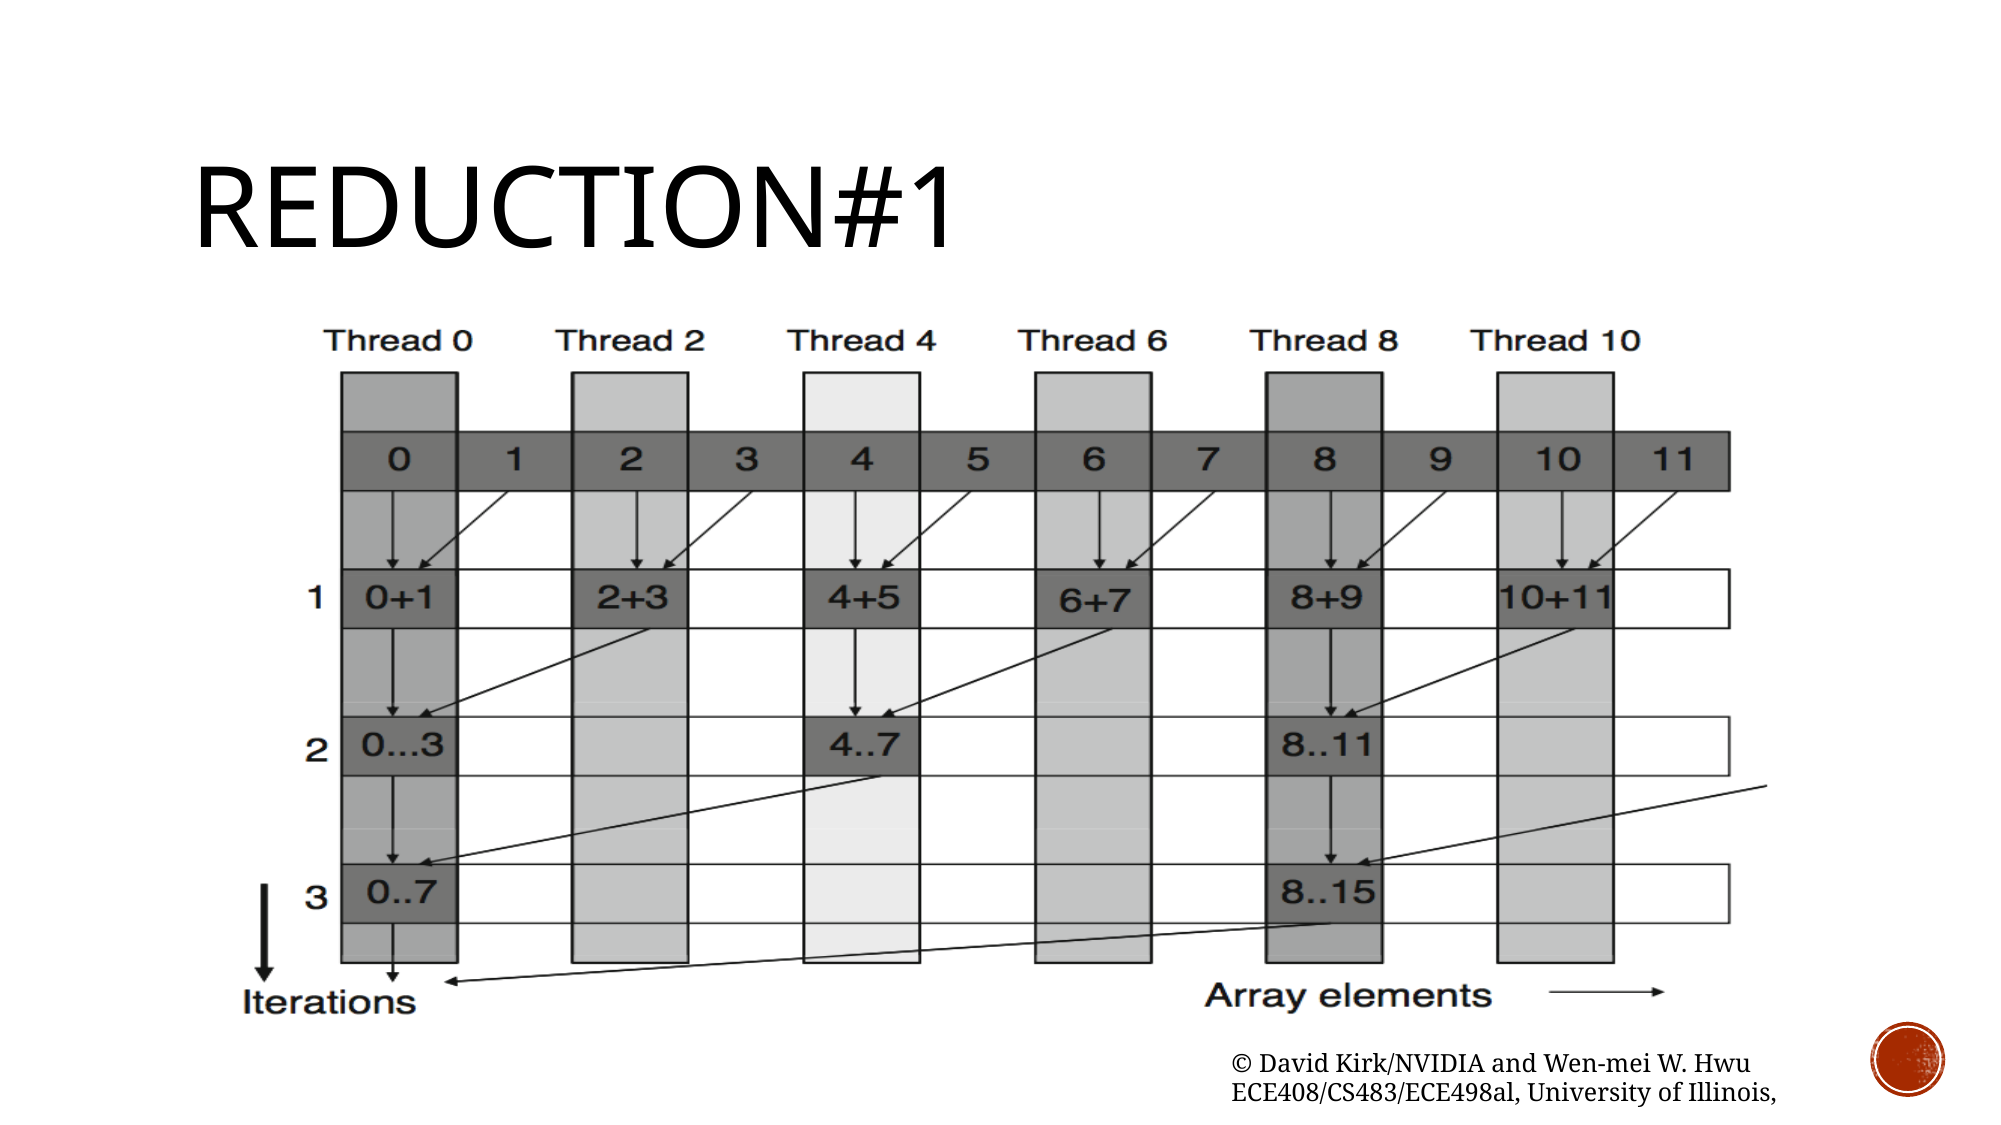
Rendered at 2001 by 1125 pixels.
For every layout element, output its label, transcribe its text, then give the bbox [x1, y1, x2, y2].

title Reduction#1 [175, 79, 1826, 261]
footer © David Kirk/NVIDIA and Wen-mei W. Hwu ECE408/CS483/ECE498al, University of Illinois, [1216, 1028, 1844, 1125]
picture [175, 262, 1824, 1040]
